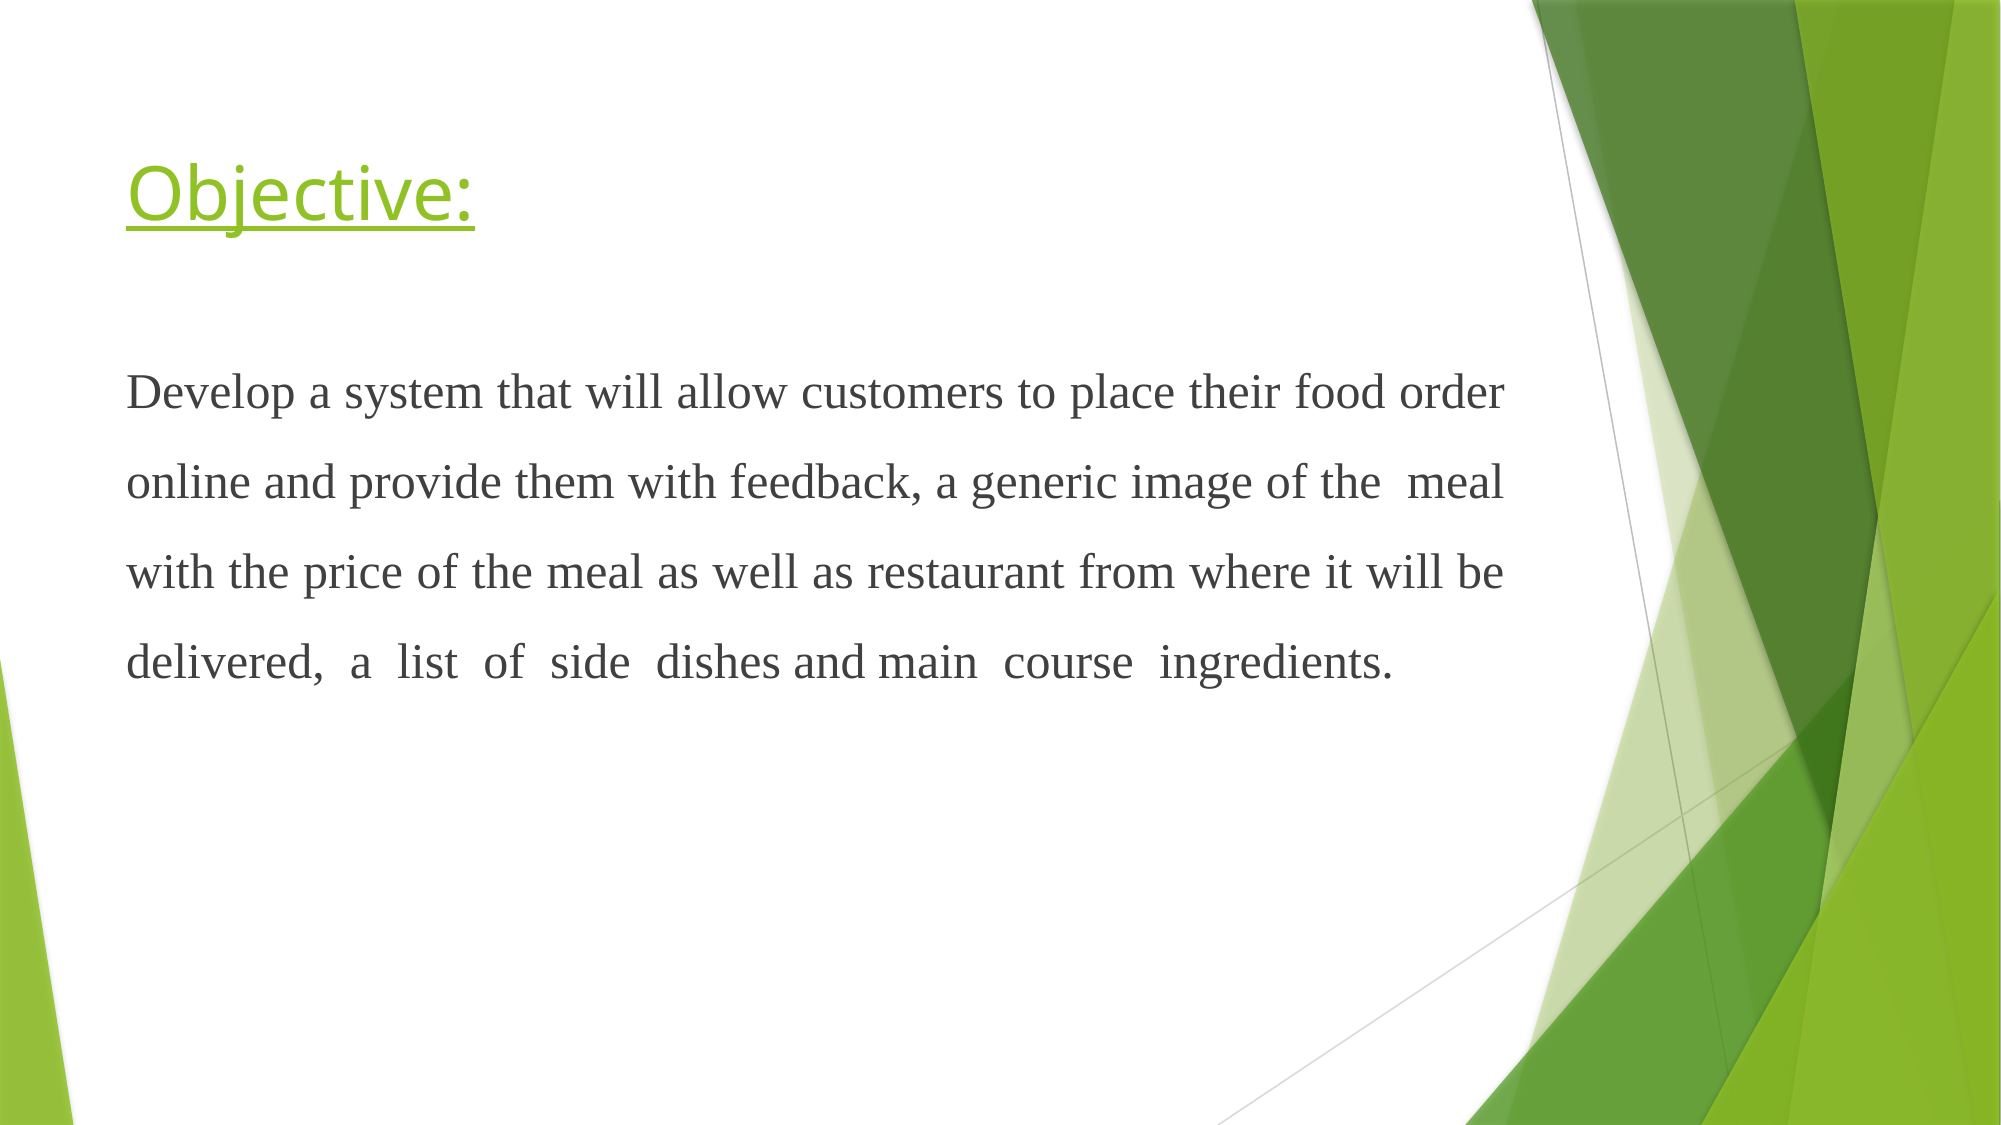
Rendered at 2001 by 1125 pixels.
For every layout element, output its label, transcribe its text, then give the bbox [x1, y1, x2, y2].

list Develop a system that will allow customers to place their food order online and provide them with feedback, a generic image of the meal with the price of the meal as well as restaurant from where it will be delivered, a list of side dishes and main course ingredients. [111, 321, 1522, 958]
title Objective: [111, 137, 1522, 321]
